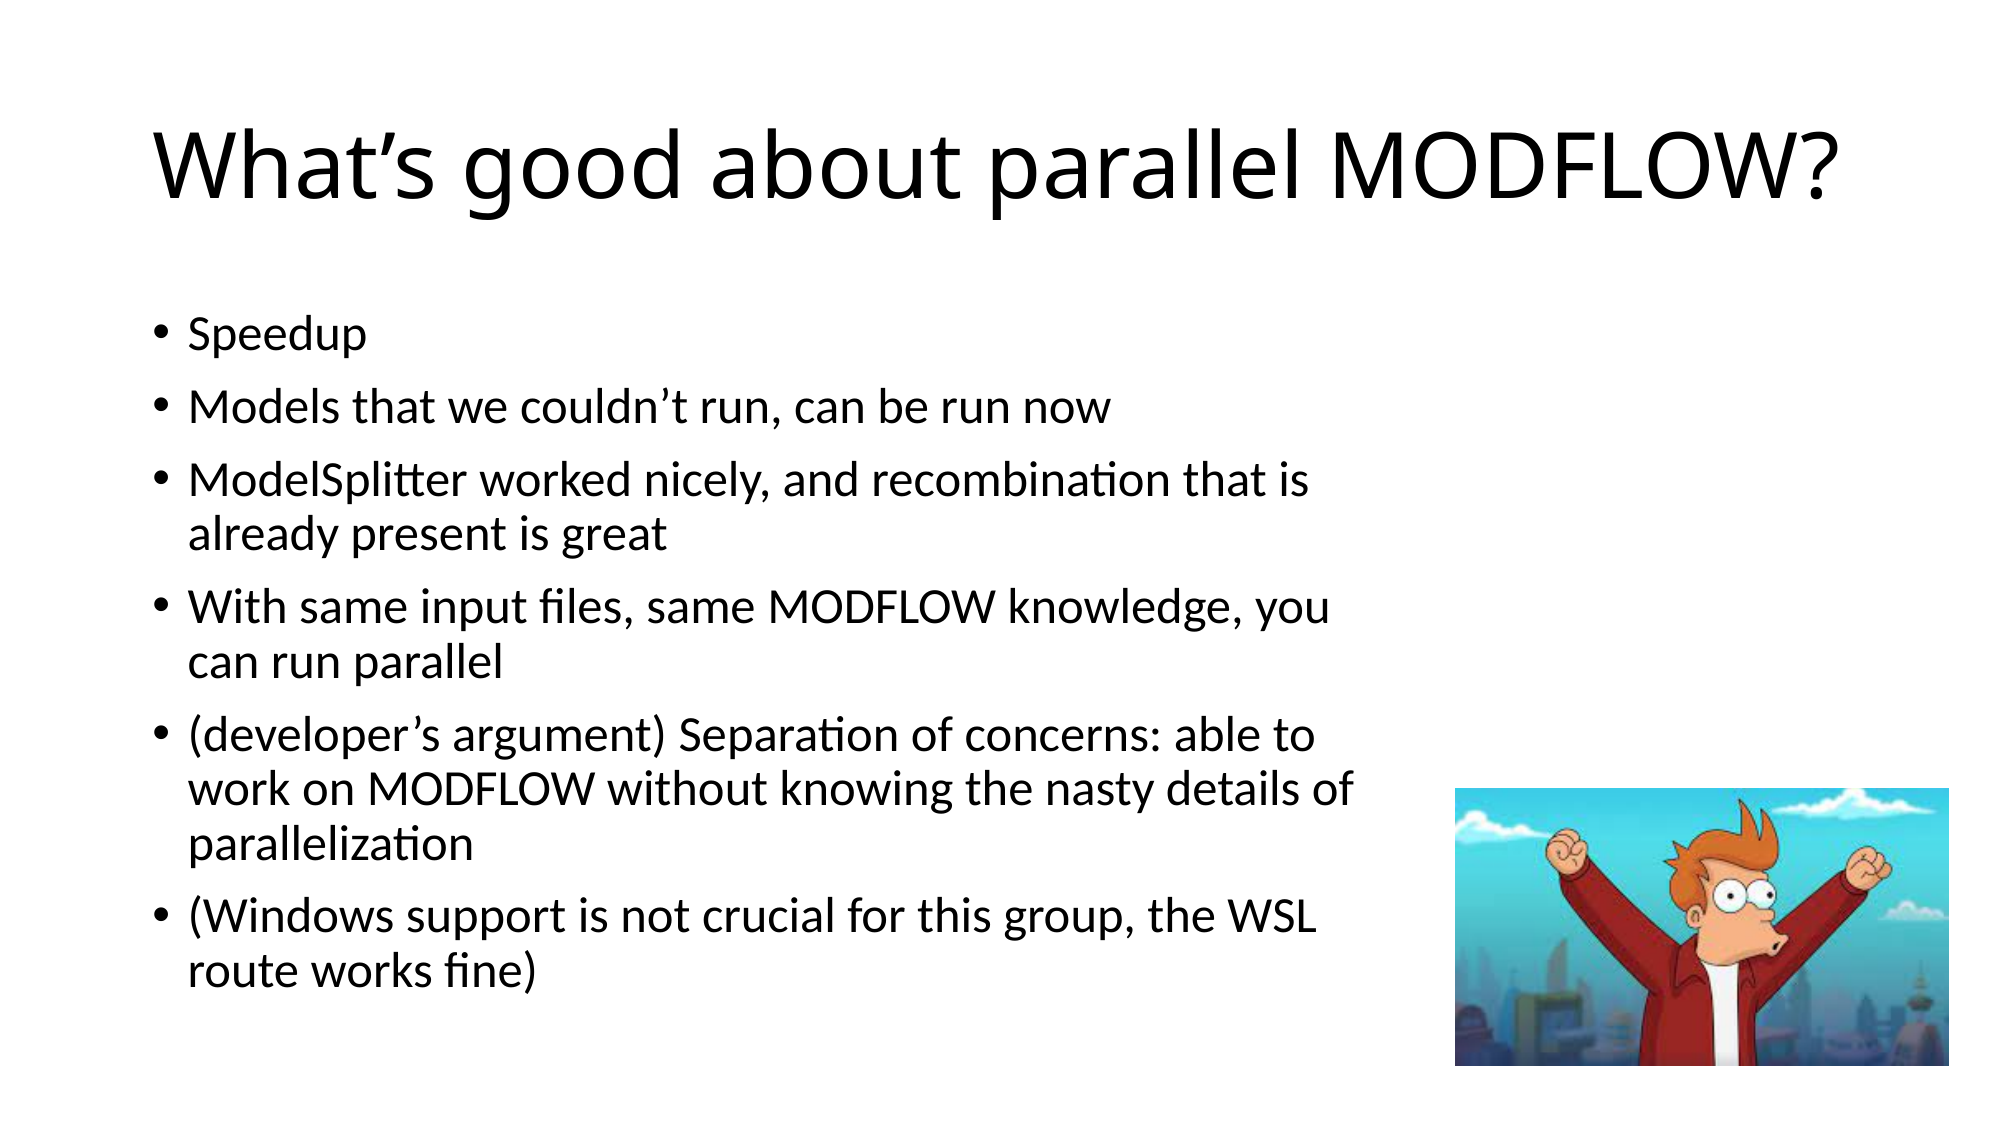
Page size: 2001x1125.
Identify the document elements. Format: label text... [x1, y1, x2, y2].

picture [1455, 788, 1949, 1066]
list Speedup Models that we couldn’t run, can be run now ModelSplitter worked nicely, and recombination that is already present is great With same input files, same MODFLOW knowledge, you can run parallel (developer’s argument) Separation of concerns: able to work on MODFLOW without knowing the nasty details of parallelization (Windows support is not crucial for this group, the WSL route works fine) [137, 299, 1422, 1014]
title What’s good about parallel MODFLOW? [137, 59, 1863, 278]
